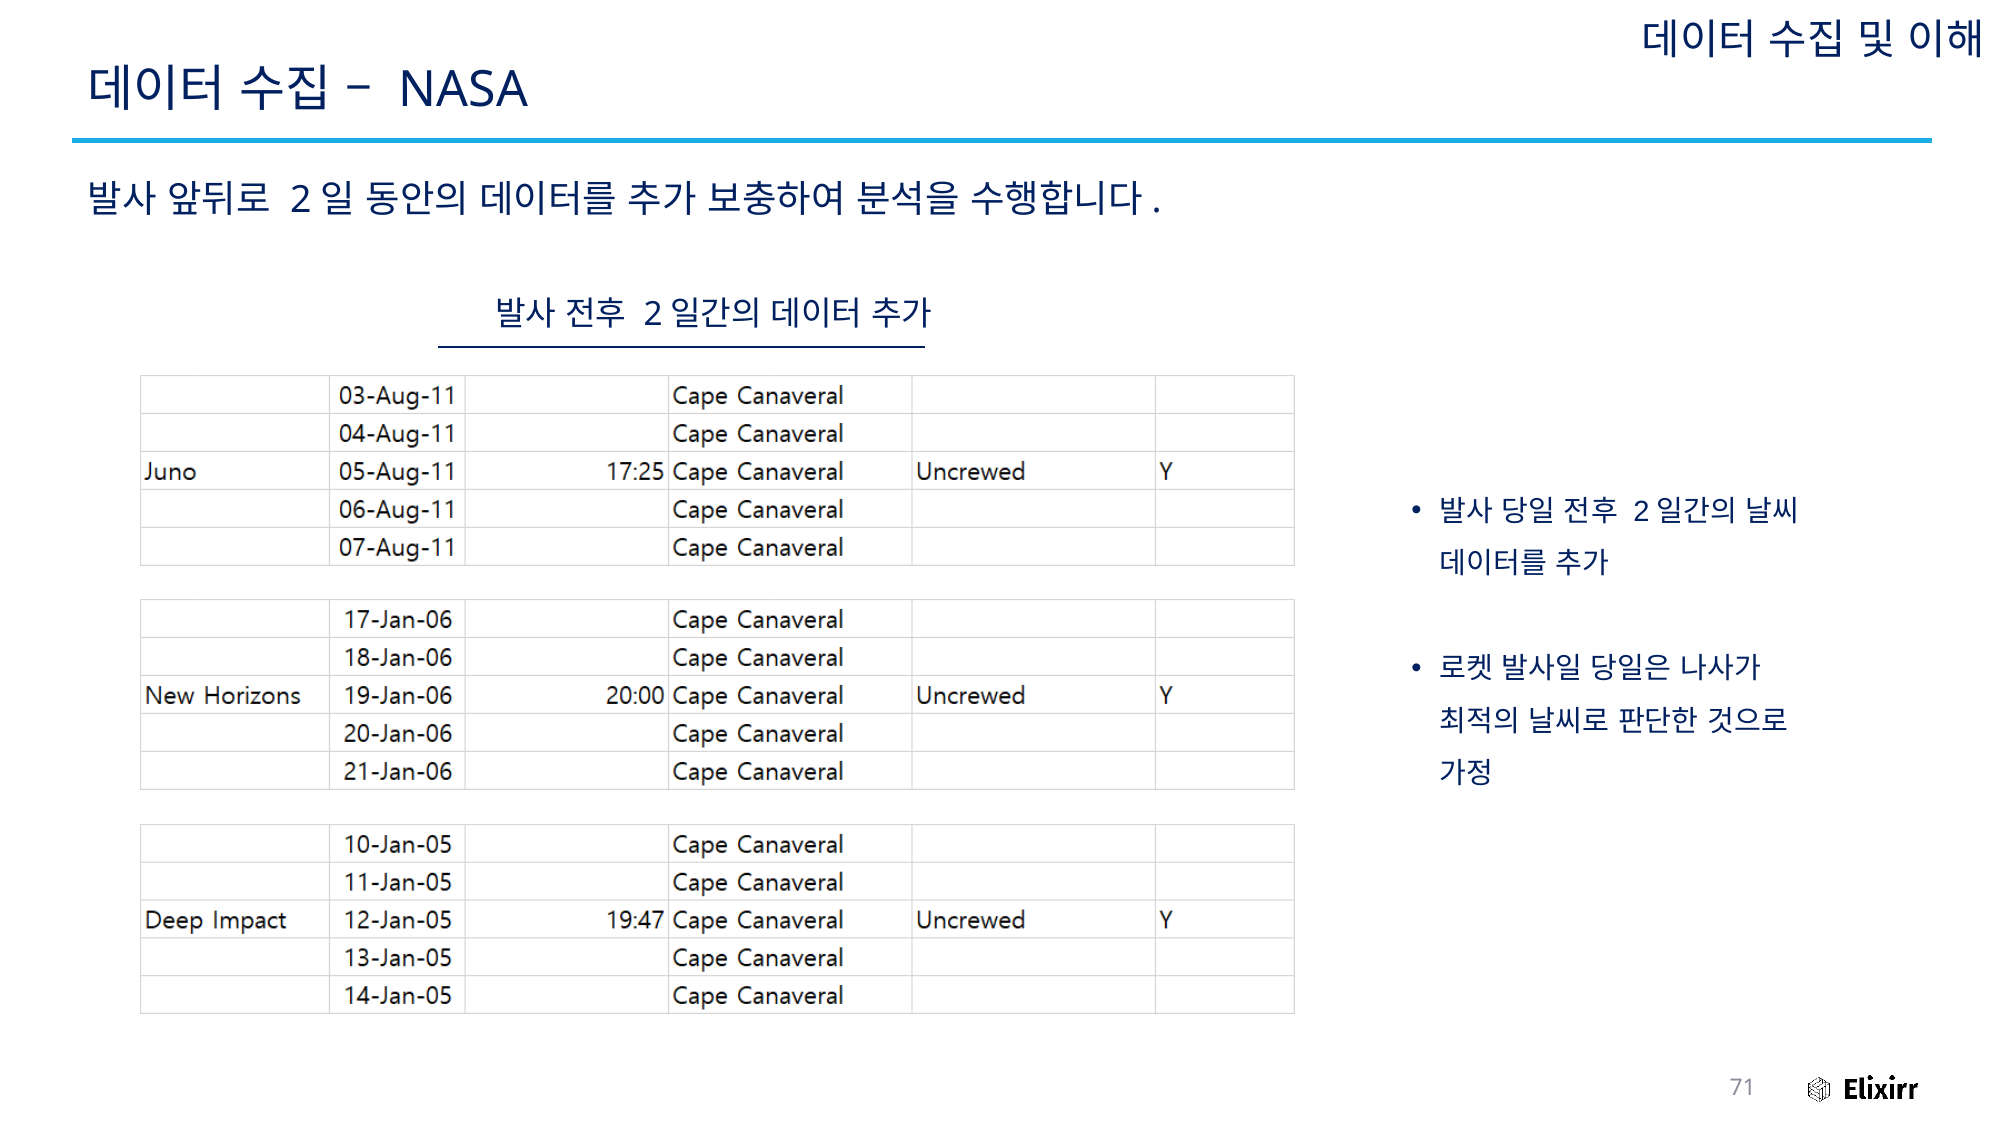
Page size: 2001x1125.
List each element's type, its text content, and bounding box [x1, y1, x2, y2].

list 발사 앞뒤로 2일 동안의 데이터를 추가 보충하여 분석을 수행합니다. [72, 153, 1933, 343]
text_box 발사 당일 전후 2일간의 날씨 데이터를 추가 로켓 발사일 당일은 나사가 최적의 날씨로 판단한 것으로 가정 [1396, 456, 1840, 797]
text_box 데이터 수집 및 이해 [1389, 5, 2000, 71]
picture [140, 824, 1295, 1015]
text_box 발사 전후 2일간의 데이터 추가 [480, 279, 896, 345]
slide_number 71 [1695, 1058, 1790, 1119]
picture [140, 375, 1295, 566]
picture [140, 599, 1295, 790]
picture [1808, 1075, 1918, 1102]
title 데이터 수집 – NASA [72, 43, 1933, 138]
